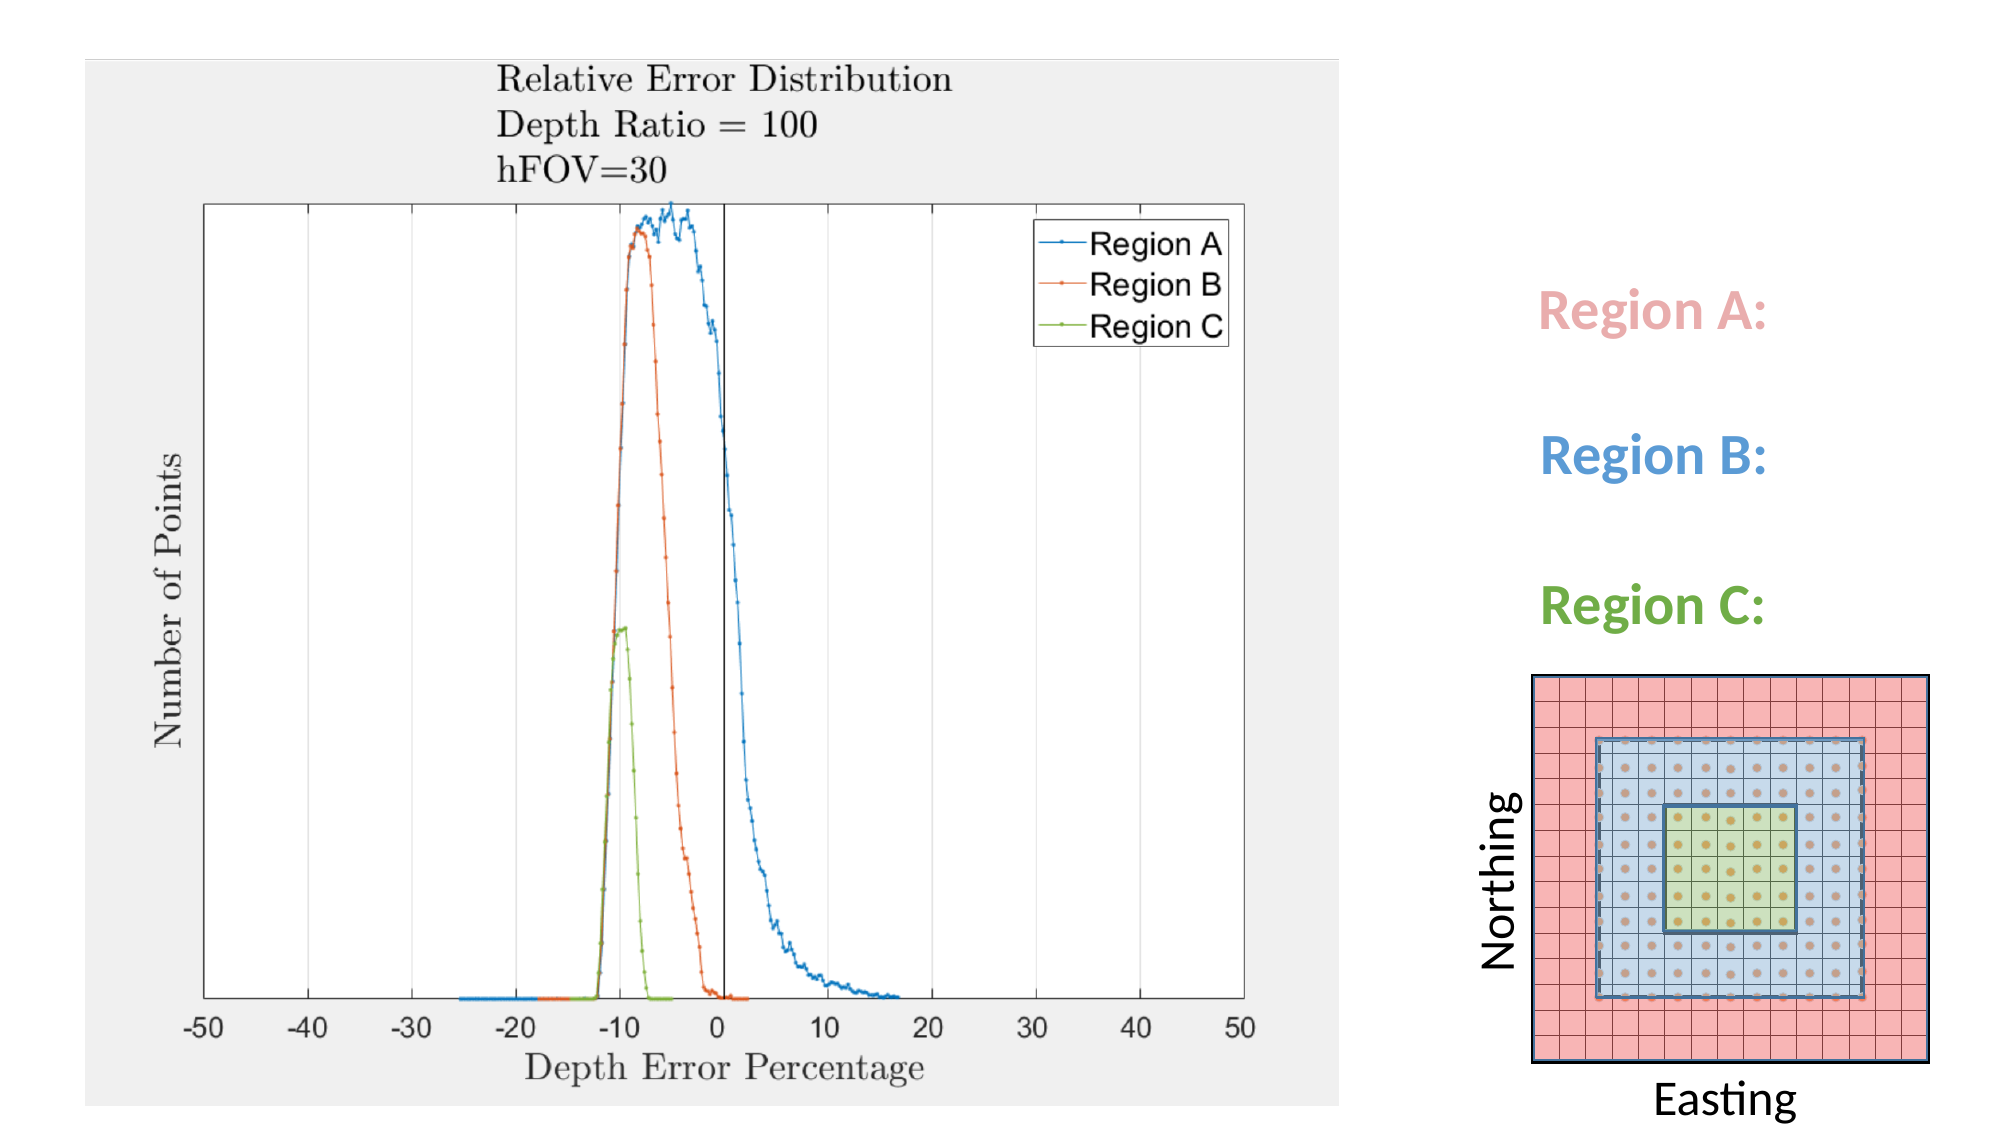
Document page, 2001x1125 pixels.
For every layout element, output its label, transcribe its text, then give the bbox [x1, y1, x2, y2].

text_box Region A: [1524, 263, 2000, 349]
text_box Region B: [1525, 409, 1784, 494]
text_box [1456, 672, 1932, 1092]
text_box Region C: [1526, 558, 1795, 644]
picture [85, 59, 1339, 1106]
